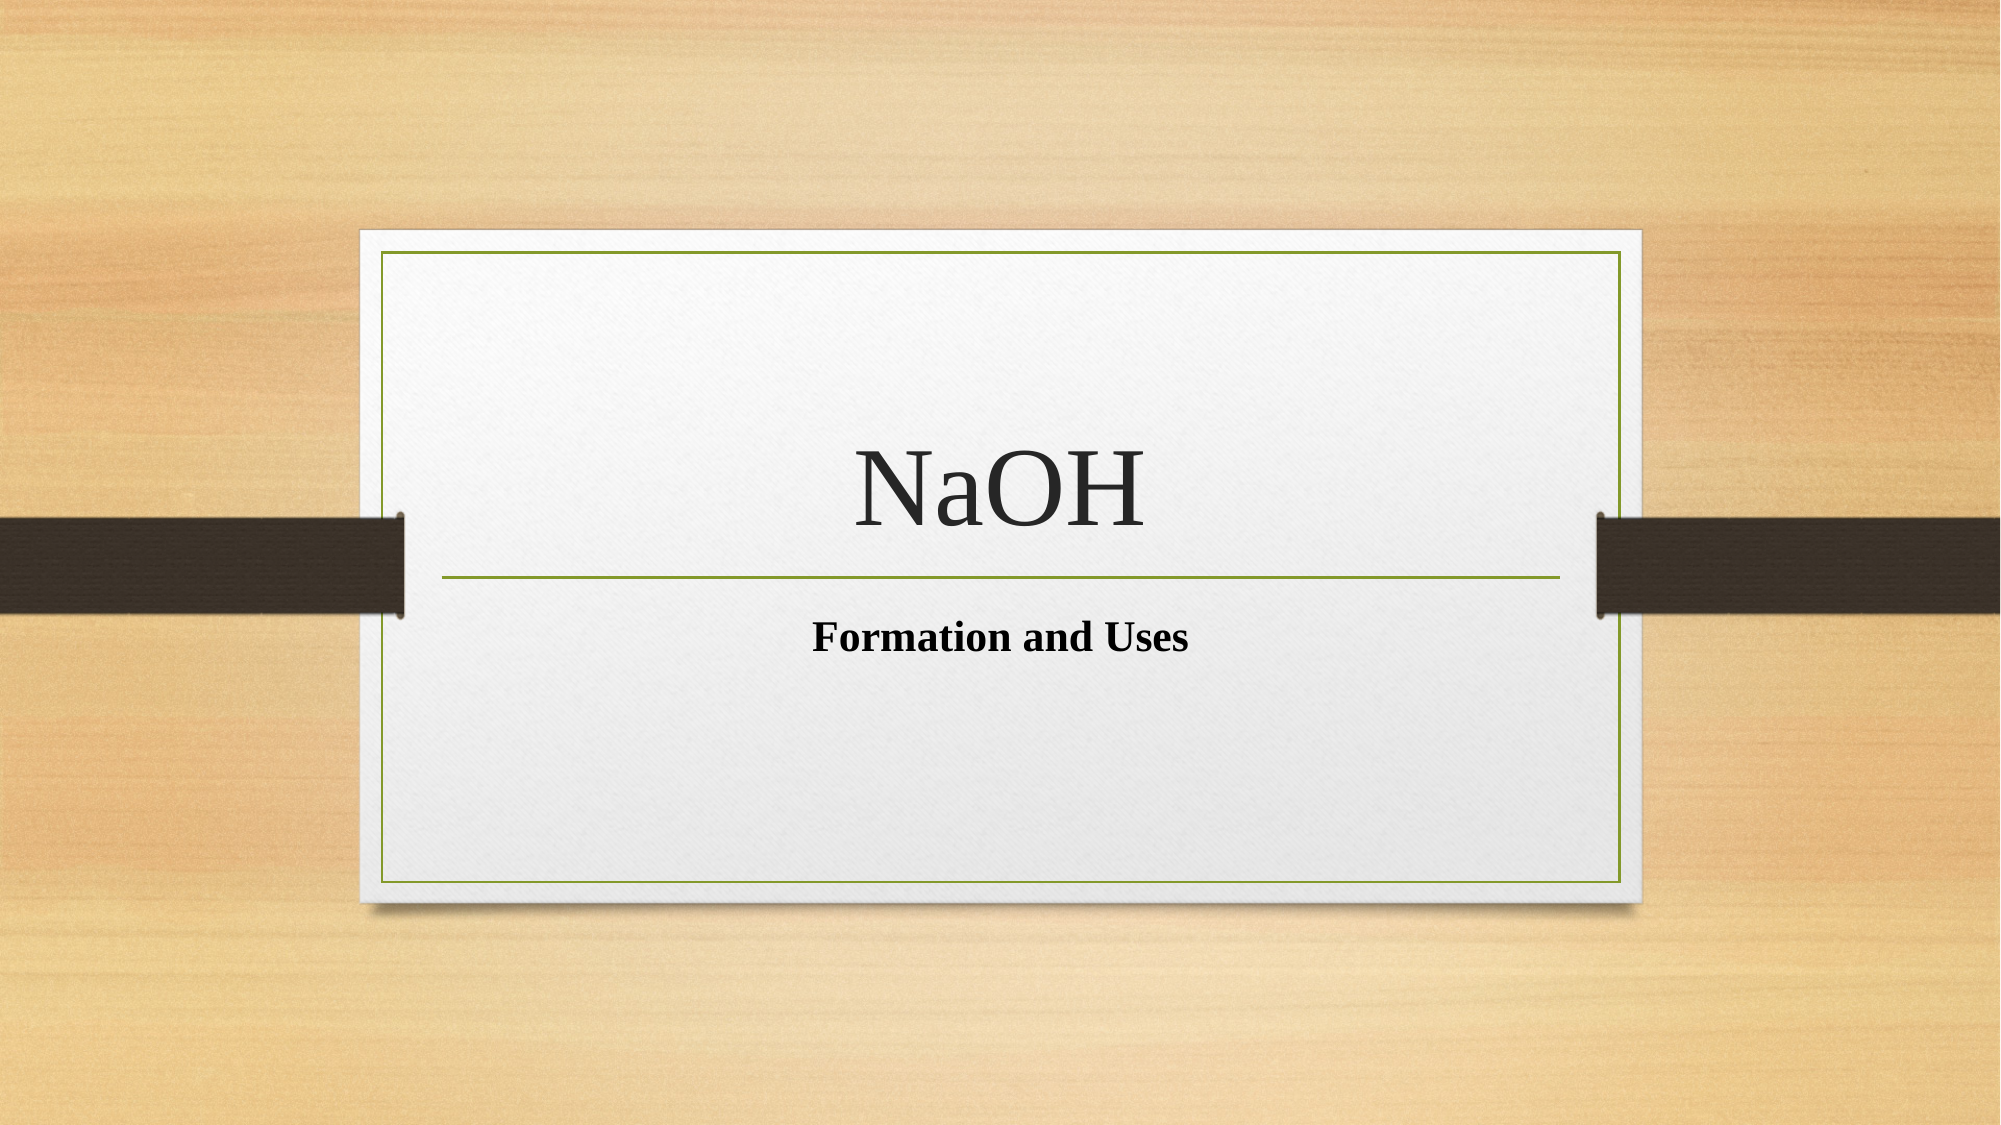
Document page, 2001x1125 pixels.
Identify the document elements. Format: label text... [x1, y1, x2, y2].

picture [0, 0, 2001, 1125]
title NaOH [441, 306, 1560, 556]
subtitle Formation and Uses [441, 600, 1560, 817]
